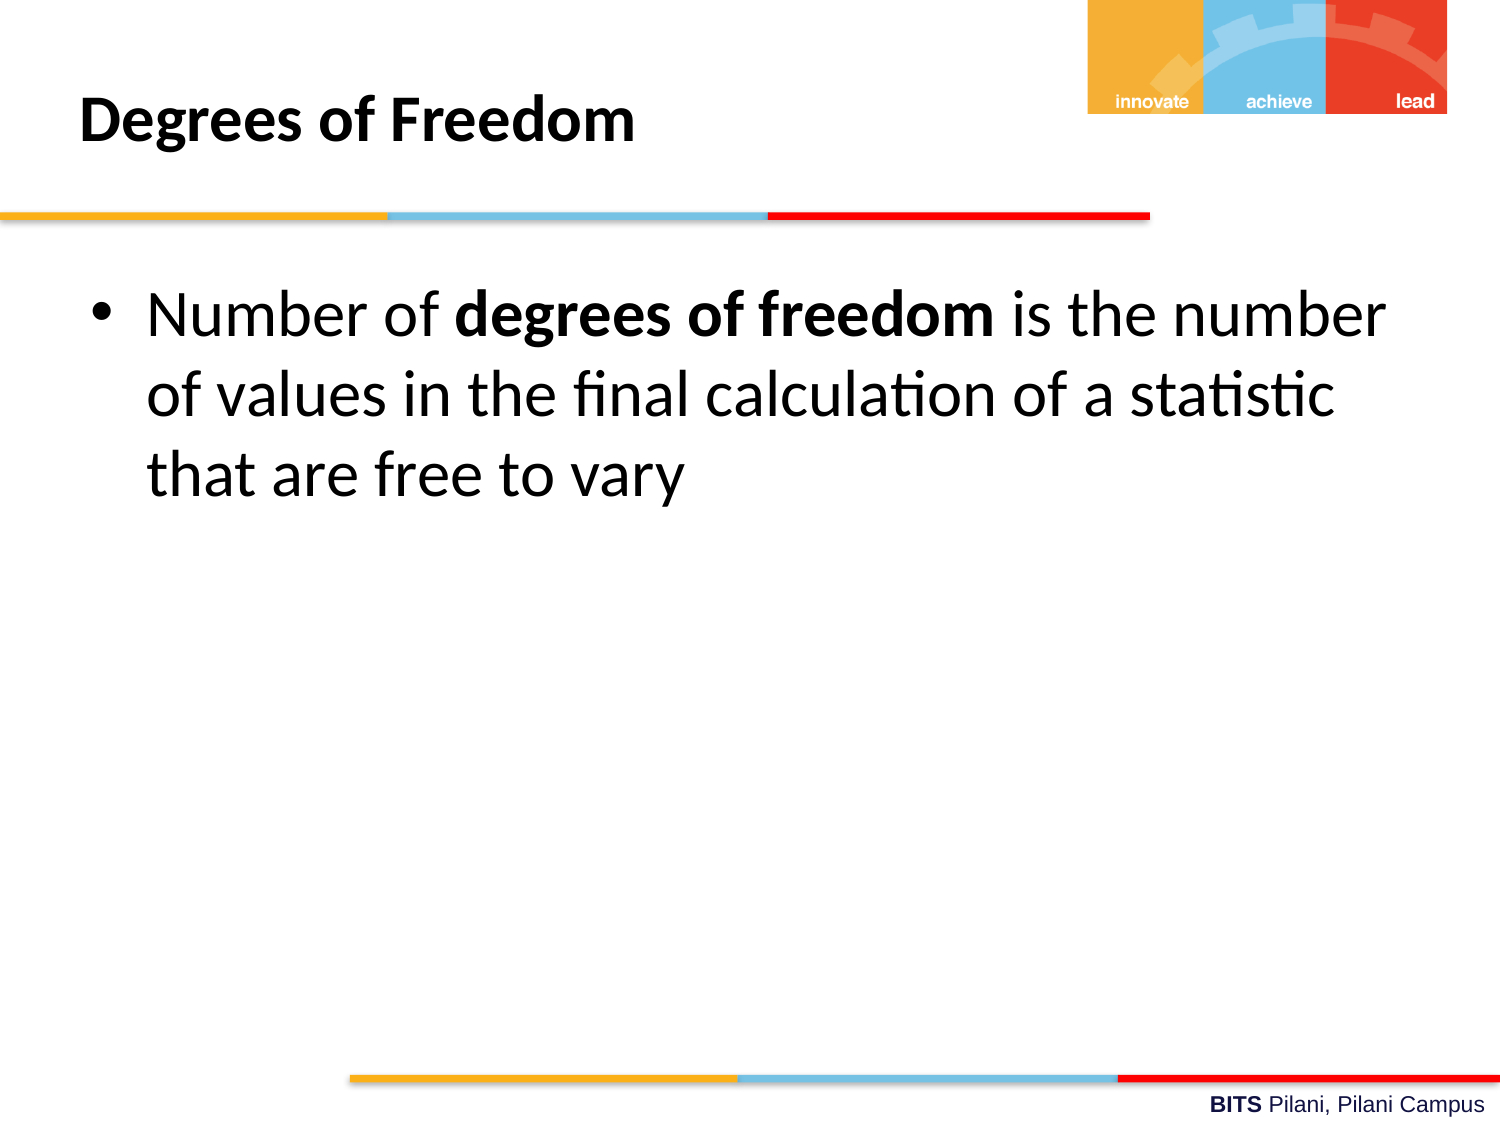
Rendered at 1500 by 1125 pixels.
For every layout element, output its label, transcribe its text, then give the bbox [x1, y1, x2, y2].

picture [1087, 0, 1448, 114]
title Degrees of Freedom [64, 45, 1069, 185]
list Number of degrees of freedom is the number of values in the final calculation of a statistic that are free to vary [75, 262, 1425, 1005]
